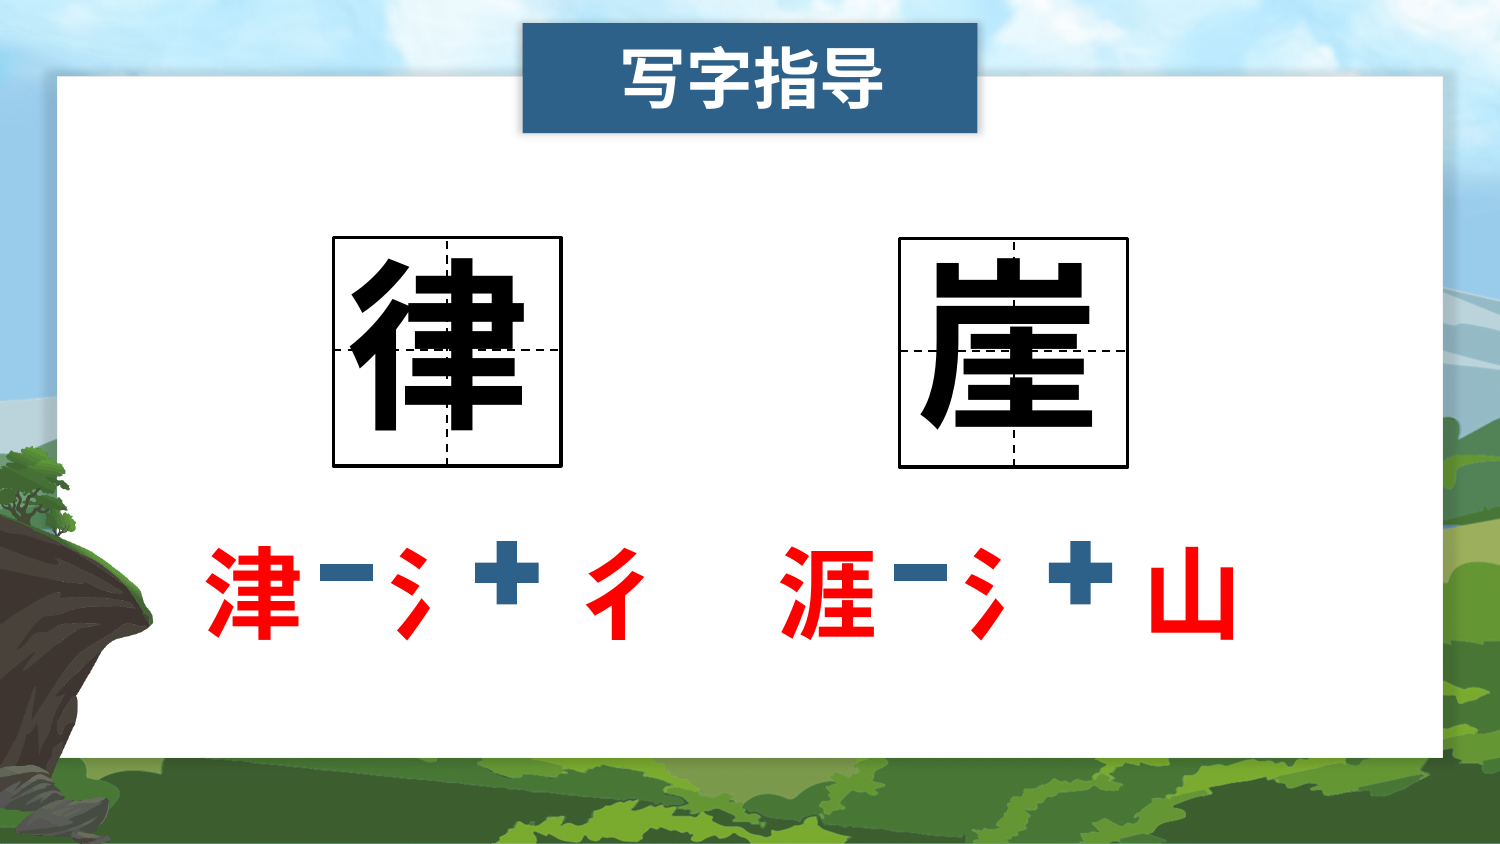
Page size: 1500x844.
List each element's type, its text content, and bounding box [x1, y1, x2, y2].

text_box [1048, 540, 1113, 605]
text_box [475, 540, 539, 605]
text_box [899, 223, 1128, 471]
text_box 涯 [762, 488, 914, 659]
text_box 津 [189, 488, 341, 659]
text_box 写字指导 [604, 29, 982, 125]
text_box 彳 [554, 488, 706, 659]
text_box 山 [1127, 488, 1279, 659]
picture [0, 0, 1500, 844]
text_box [319, 564, 374, 582]
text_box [330, 224, 561, 470]
text_box [893, 564, 947, 582]
text_box 氵 [373, 488, 526, 659]
text_box 氵 [947, 488, 1099, 659]
